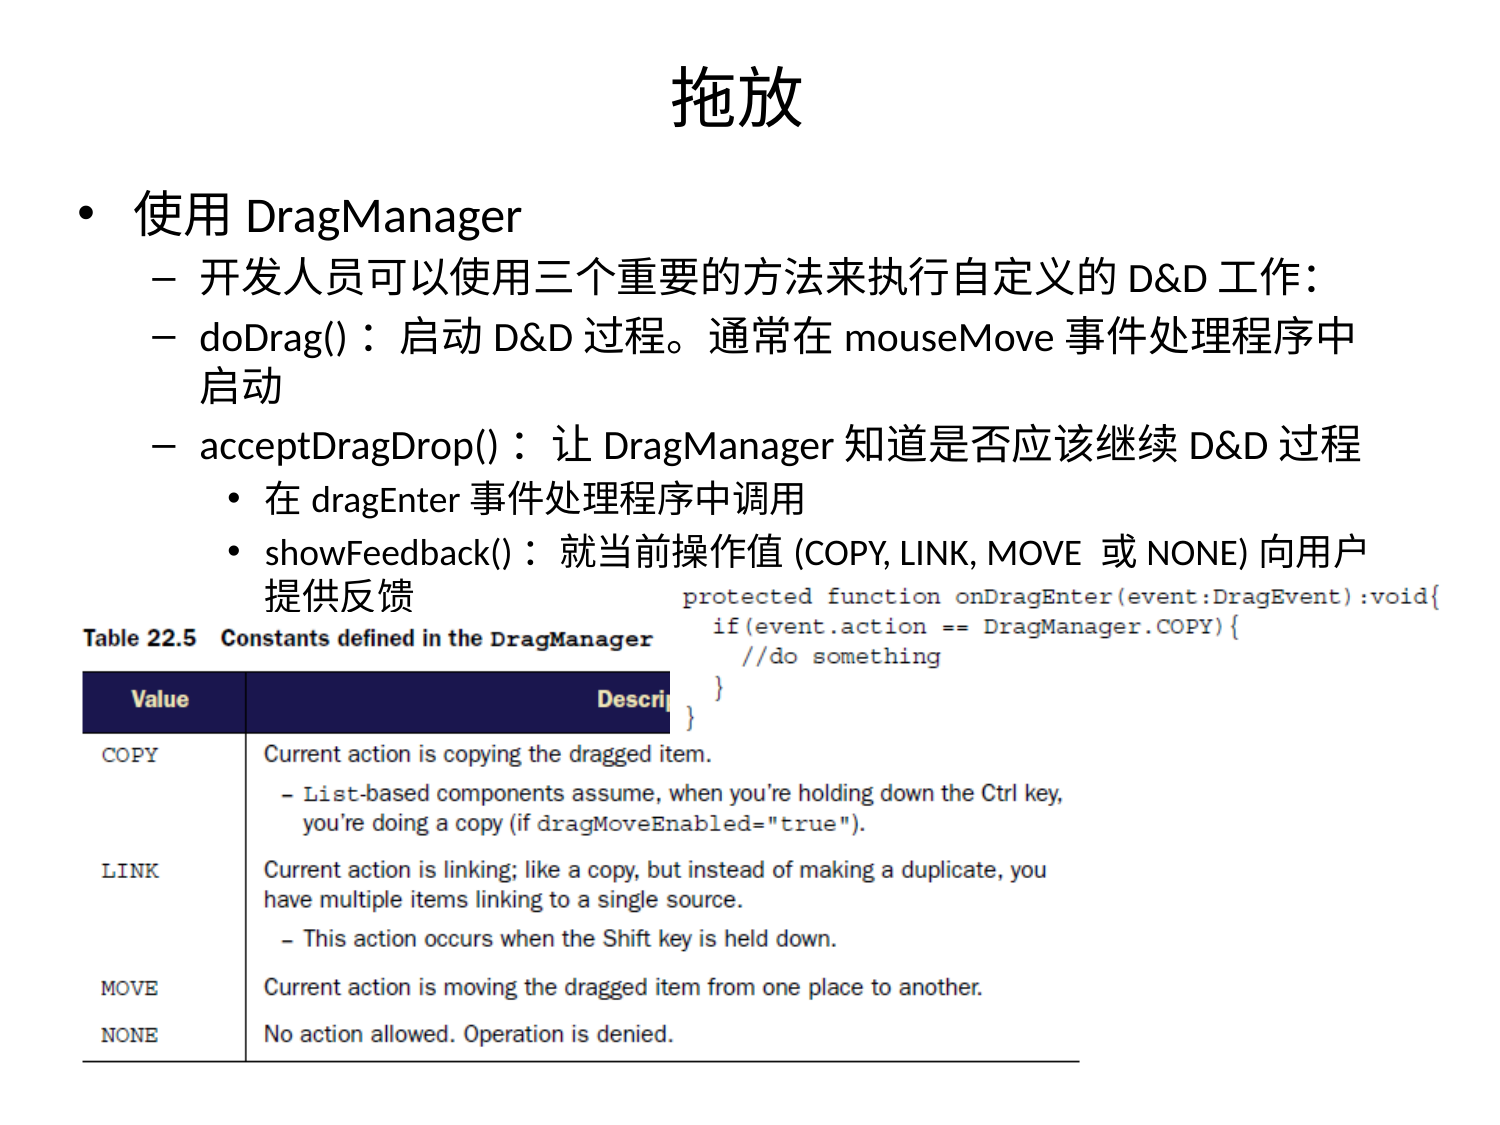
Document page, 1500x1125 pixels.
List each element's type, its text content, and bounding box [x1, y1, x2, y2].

list 使用DragManager 开发人员可以使用三个重要的方法来执行自定义的D&D工作： doDrag()：启动D&D过程。通常在mouseMove事件处理程序中启动 acceptDragDrop()：让DragManager知道是否应该继续D&D过程 在dragEnter事件处理程序中调用 showFeedback()：就当前操作值(COPY, LINK, MOVE 或NONE)向用户提供反馈 [62, 174, 1413, 1100]
picture [74, 574, 1500, 1083]
title 拖放 [62, 24, 1413, 168]
